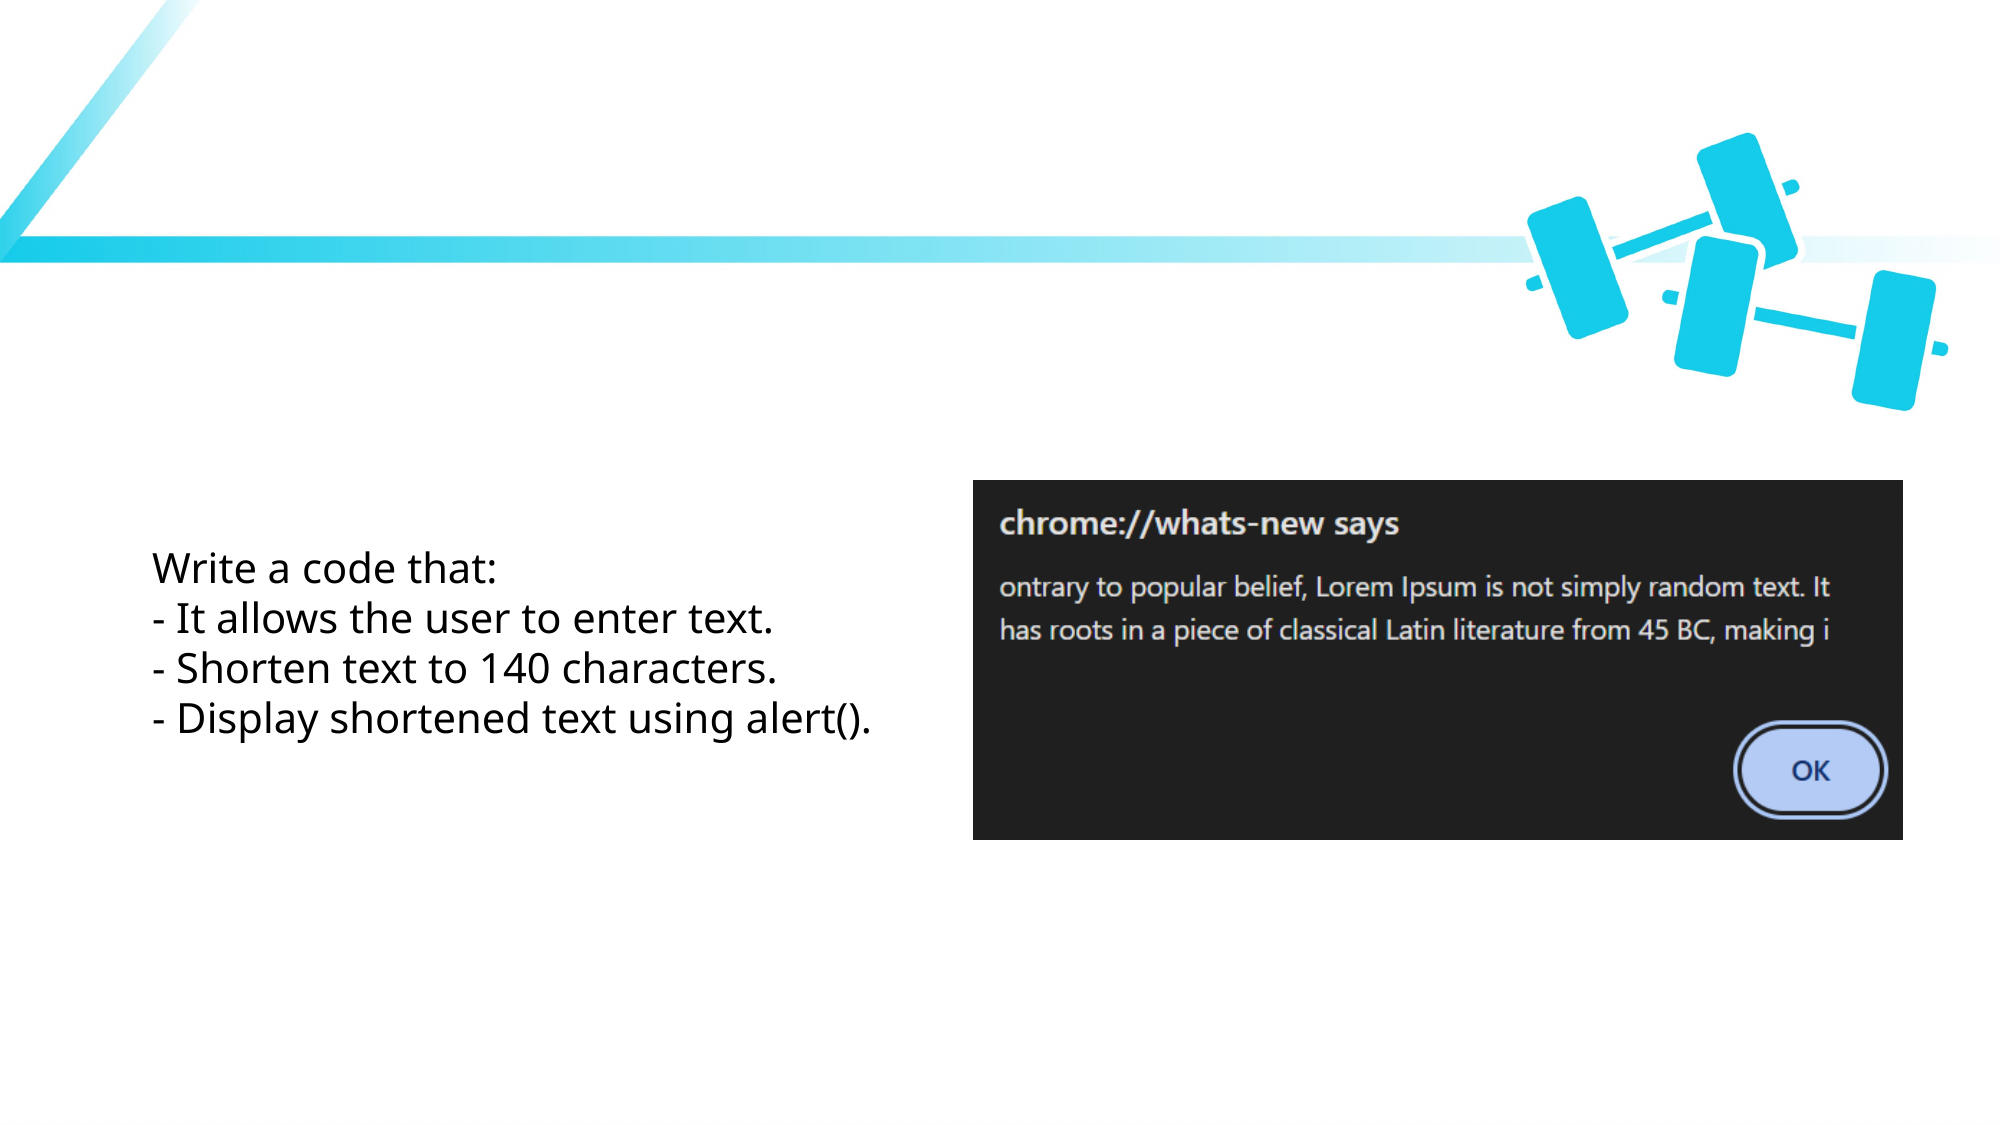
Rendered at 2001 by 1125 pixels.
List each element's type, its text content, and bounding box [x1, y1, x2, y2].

picture [0, 0, 2000, 1125]
text_box Write a code that: - It allows the user to enter text. - Shorten text to 140 characters. - Display shortened text using alert(). [137, 534, 899, 750]
